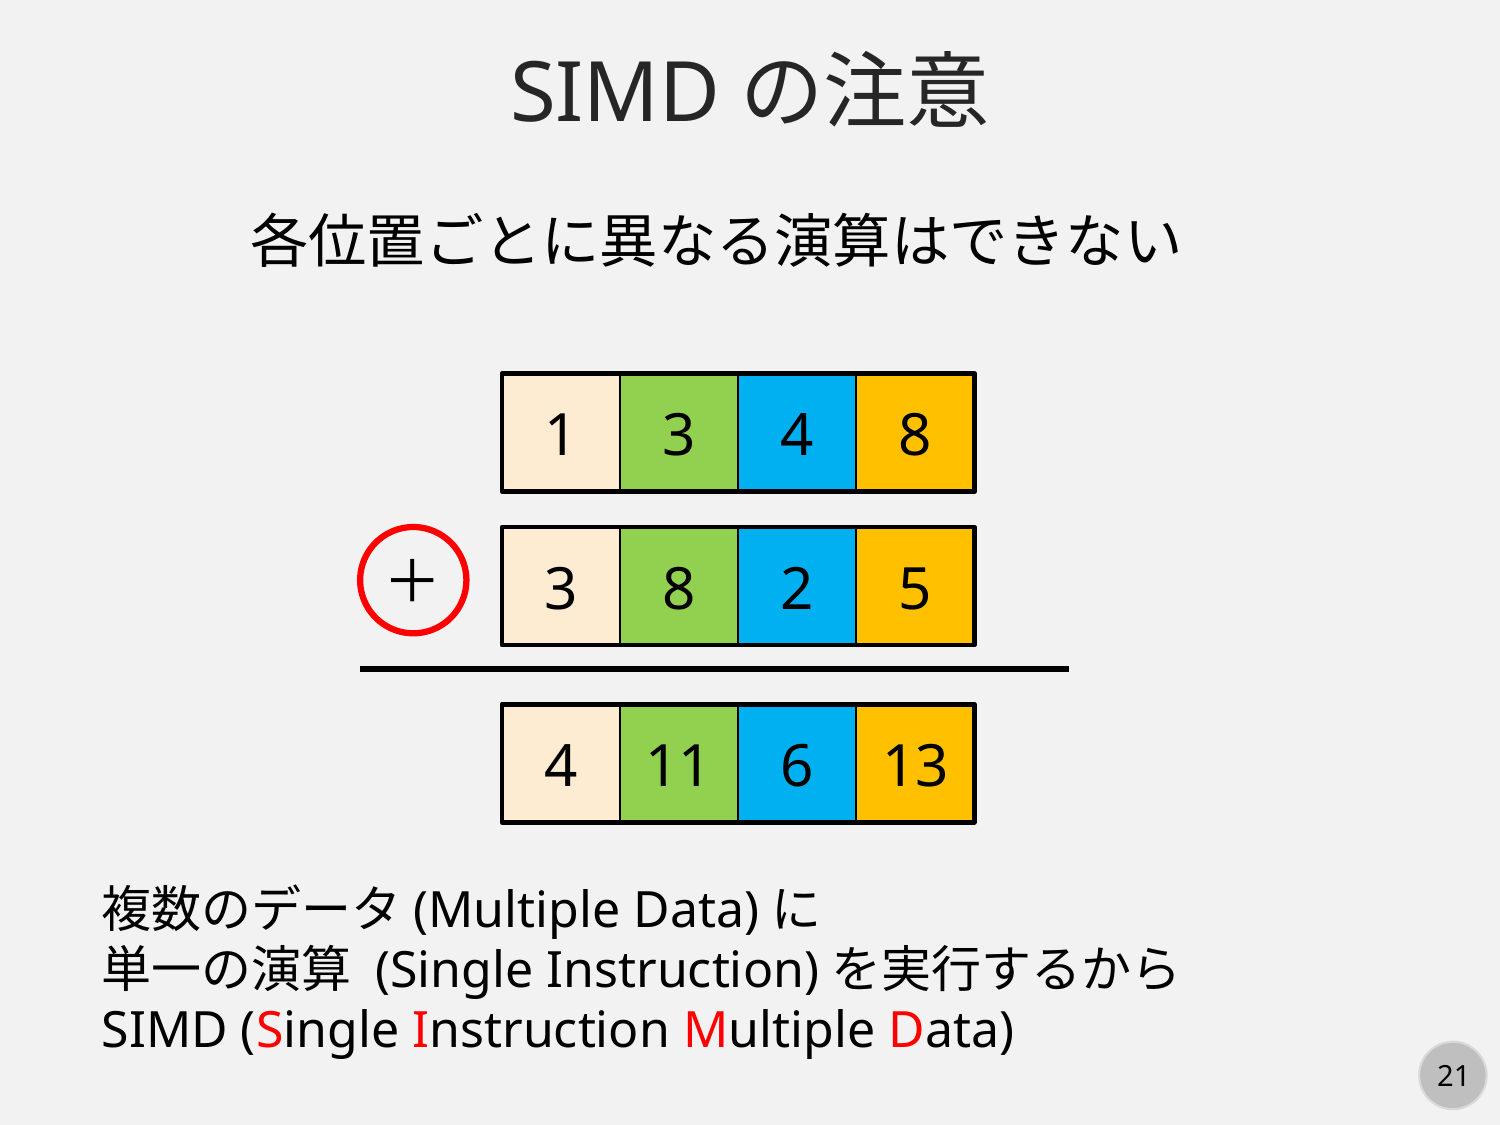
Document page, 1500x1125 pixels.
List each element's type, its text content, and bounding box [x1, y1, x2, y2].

text_box ＋ [448, 537, 458, 548]
text_box [501, 526, 975, 646]
text_box 各位置ごとに異なる演算はできない [235, 196, 1198, 281]
list SIMDの注意 [0, 31, 1500, 155]
text_box [501, 703, 975, 823]
text_box ＋ [449, 613, 458, 622]
text_box ＋ [369, 613, 377, 622]
text_box 複数のデータ(Multiple Data)に 単一の演算 (Single Instruction)を実行するから SIMD (Single Instruction Multiple Data) [86, 869, 1197, 1065]
text_box [501, 372, 975, 493]
text_box ＋ [369, 537, 379, 547]
text_box [359, 525, 468, 635]
